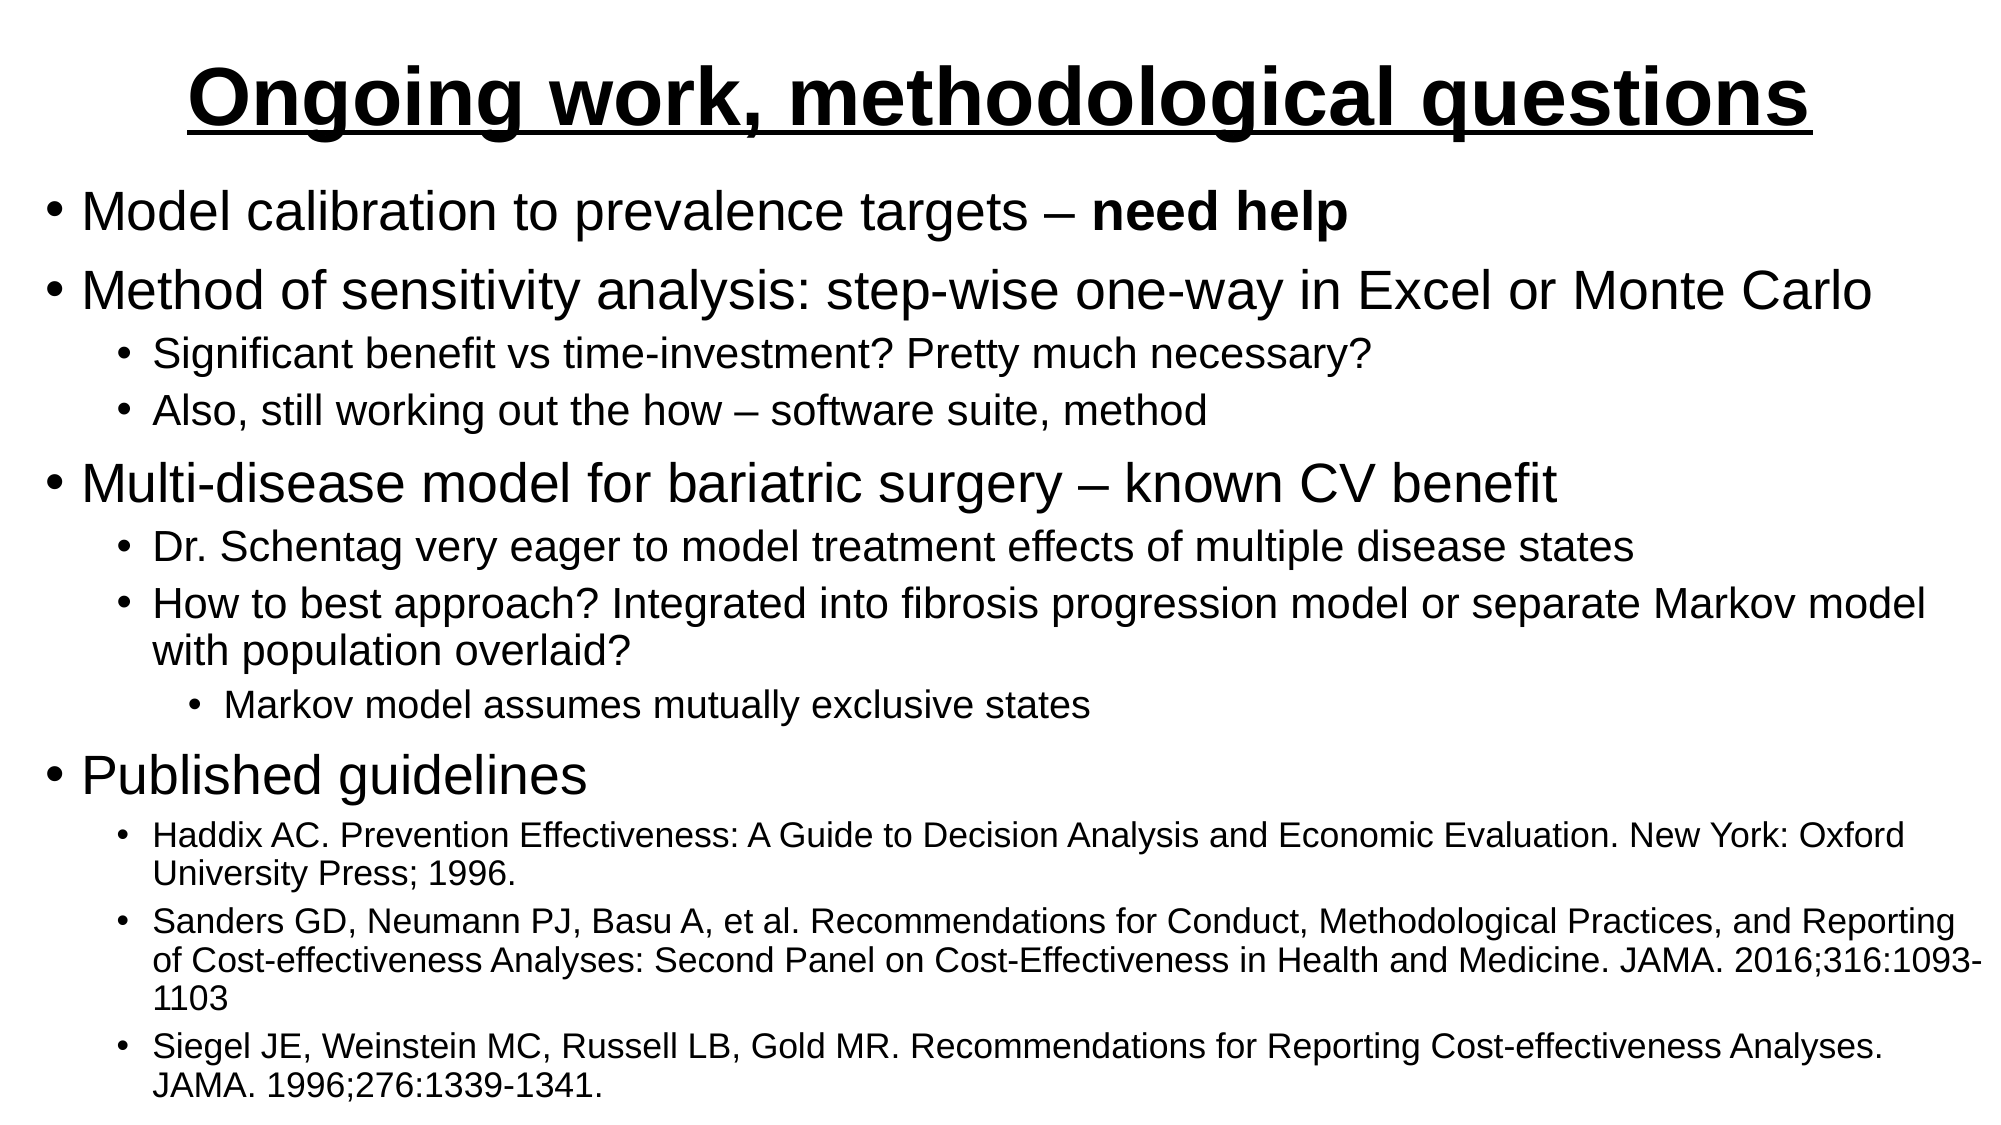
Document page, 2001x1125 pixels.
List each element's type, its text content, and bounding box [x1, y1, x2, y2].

list Model calibration to prevalence targets – need help Method of sensitivity analysis: step-wise one-way in Excel or Monte Carlo Significant benefit vs time-investment? Pretty much necessary? Also, still working out the how – software suite, method Multi-disease model for bariatric surgery – known CV benefit Dr. Schentag very eager to model treatment effects of multiple disease states How to best approach? Integrated into fibrosis progression model or separate Markov model with population overlaid? Markov model assumes mutually exclusive states Published guidelines Haddix AC. Prevention Effectiveness: A Guide to Decision Analysis and Economic Evaluation. New York: Oxford University Press; 1996. Sanders GD, Neumann PJ, Basu A, et al. Recommendations for Conduct, Methodological Practices, and Reporting of Cost-effectiveness Analyses: Second Panel on Cost-Effectiveness in Health and Medicine. JAMA. 2016;316:1093-1103 Siegel JE, Weinstein MC, Russell LB, Gold MR. Recommendations for Reporting Cost-effectiveness Analyses. JAMA. 1996;276:1339-1341. [30, 174, 2000, 1116]
title Ongoing work, methodological questions [137, 9, 1863, 174]
